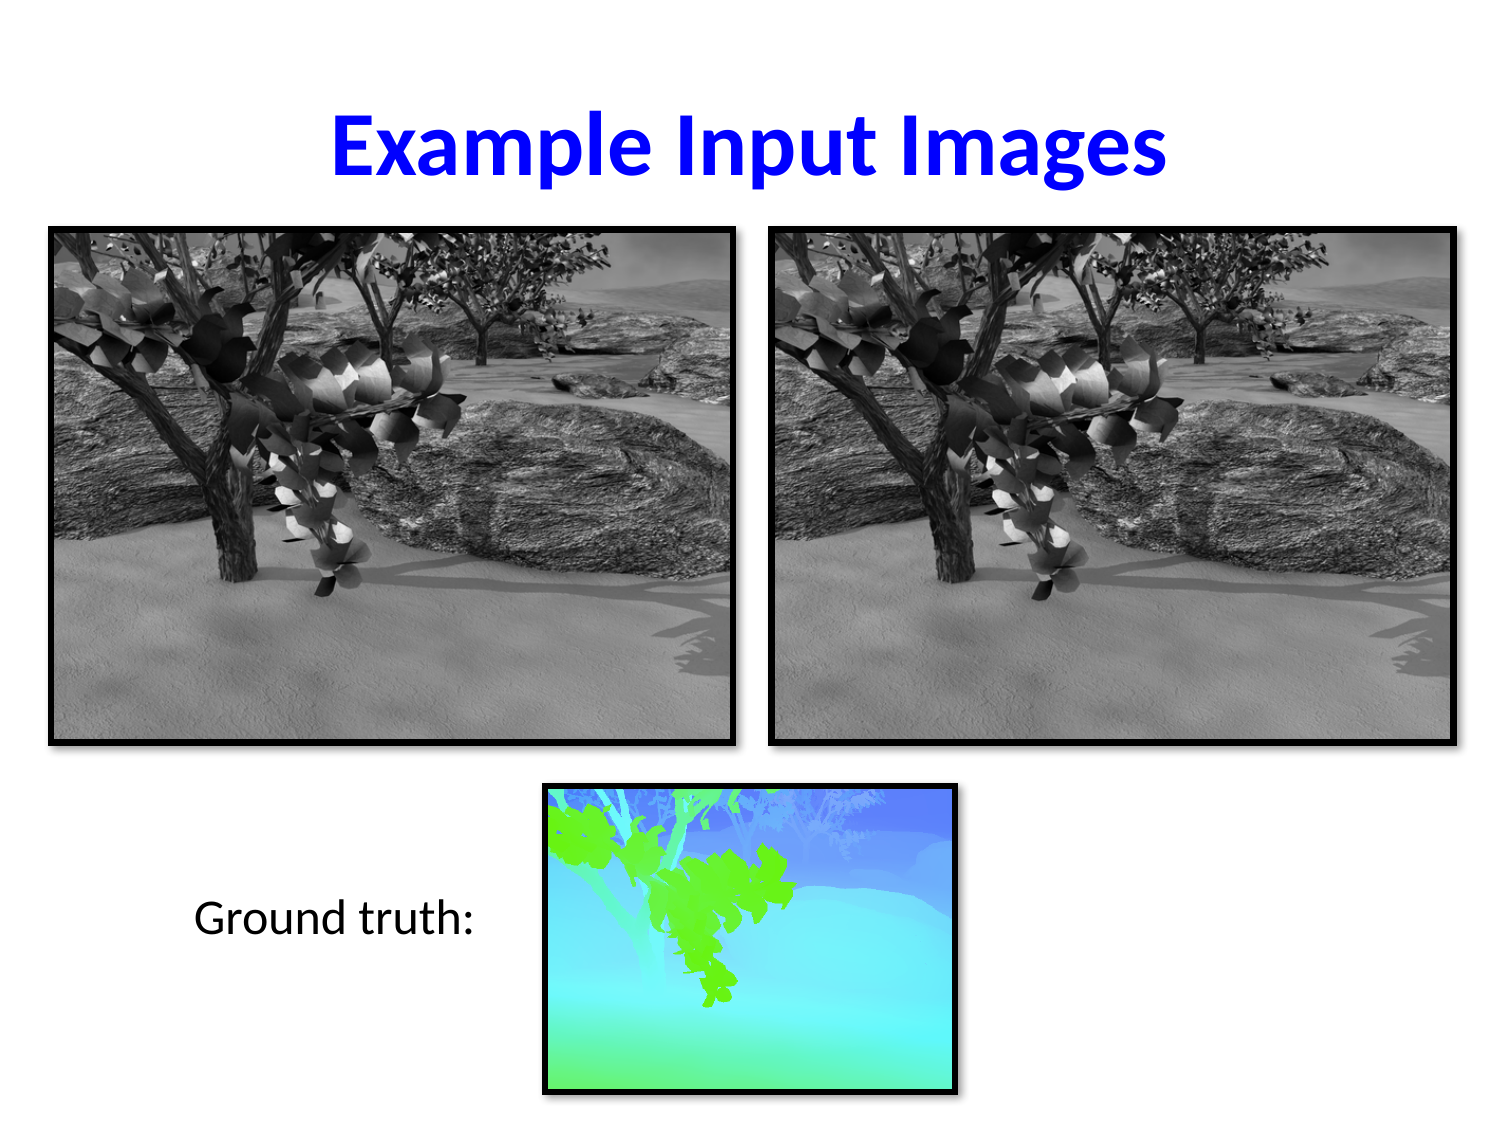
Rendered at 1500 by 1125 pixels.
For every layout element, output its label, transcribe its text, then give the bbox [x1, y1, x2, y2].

picture [547, 788, 953, 1089]
picture [774, 232, 1451, 740]
picture [53, 232, 731, 740]
title Example Input Images [75, 45, 1425, 233]
list Ground truth: [179, 877, 507, 969]
